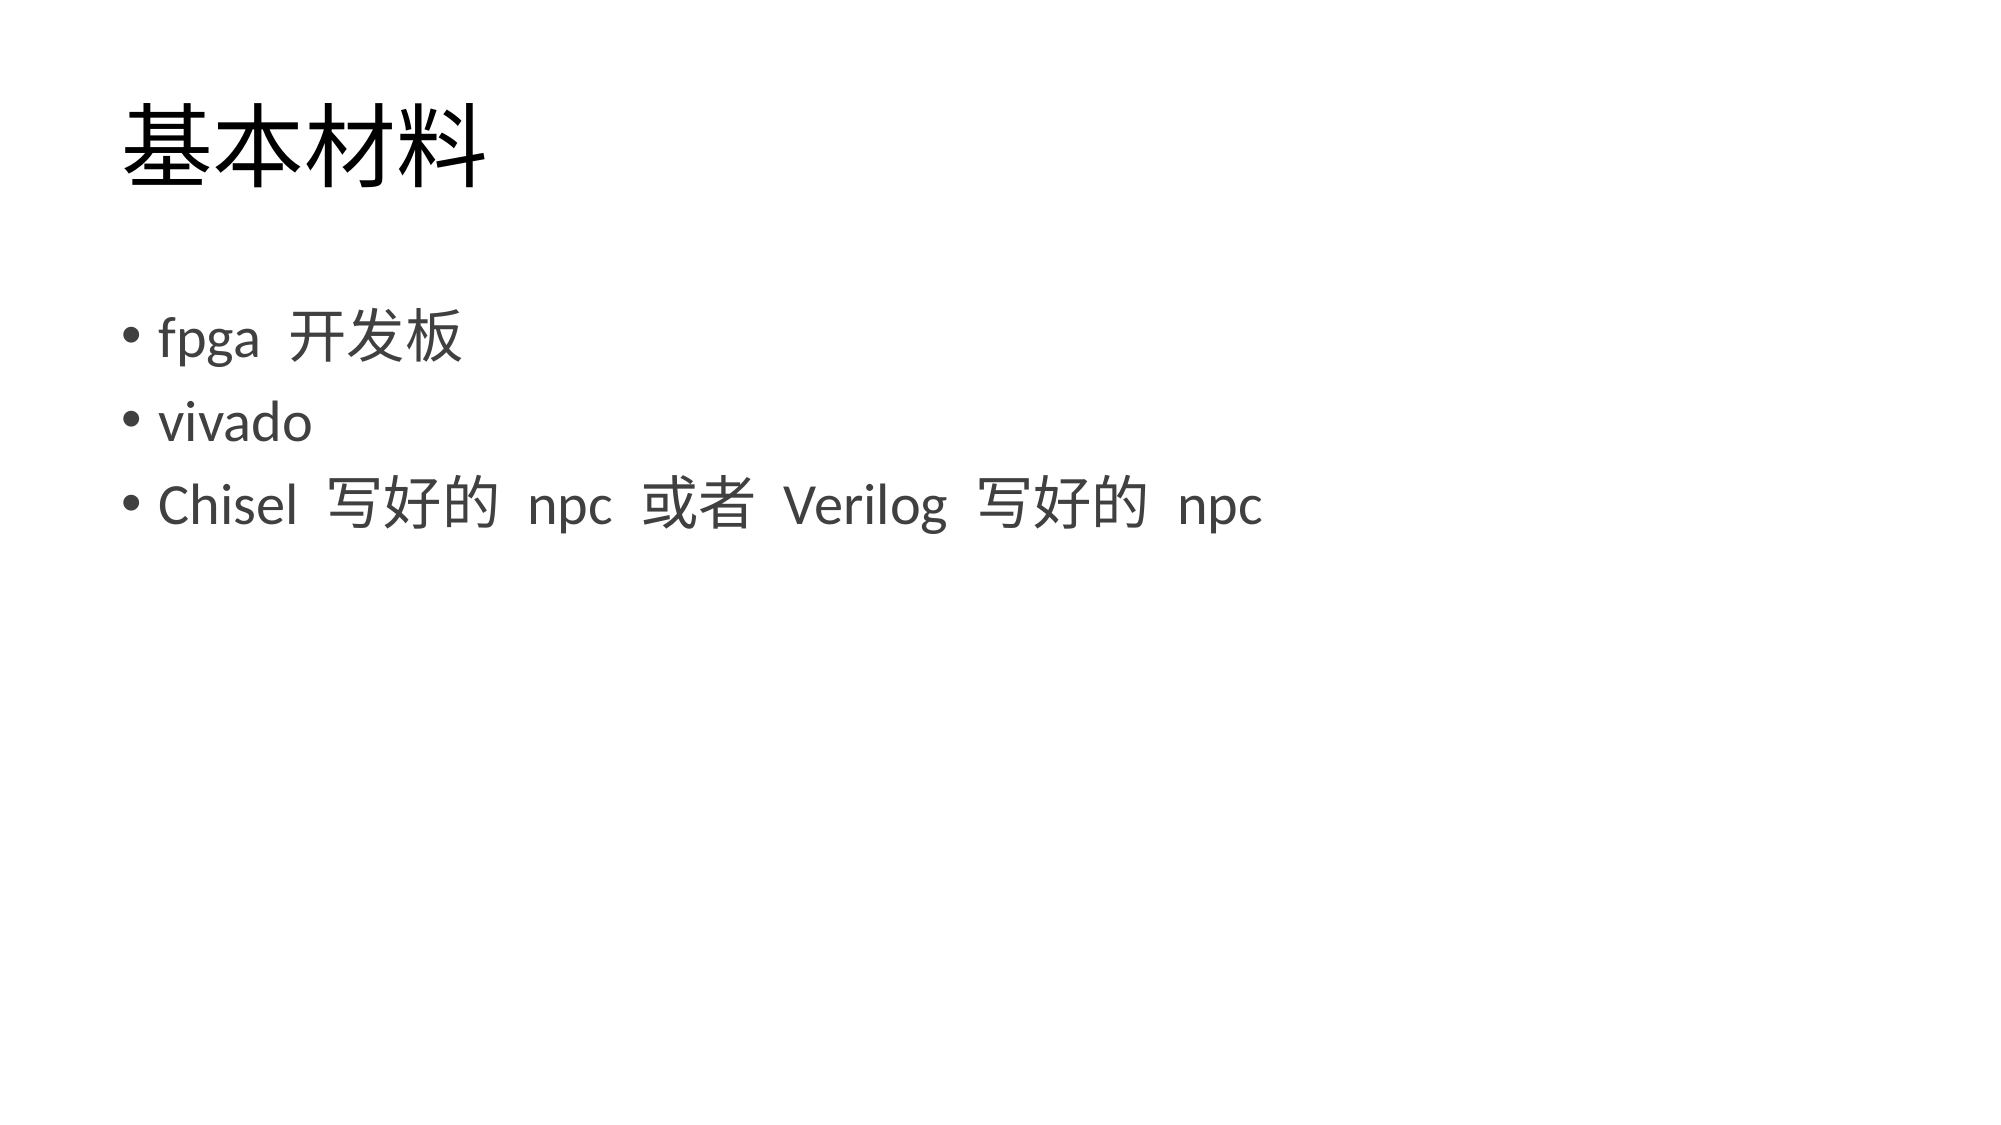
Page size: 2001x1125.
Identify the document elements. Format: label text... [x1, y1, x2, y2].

title 基本材料 [106, 42, 1832, 260]
list fpga 开发板 vivado Chisel 写好的 npc 或者 Verilog 写好的 npc [106, 299, 1832, 1014]
